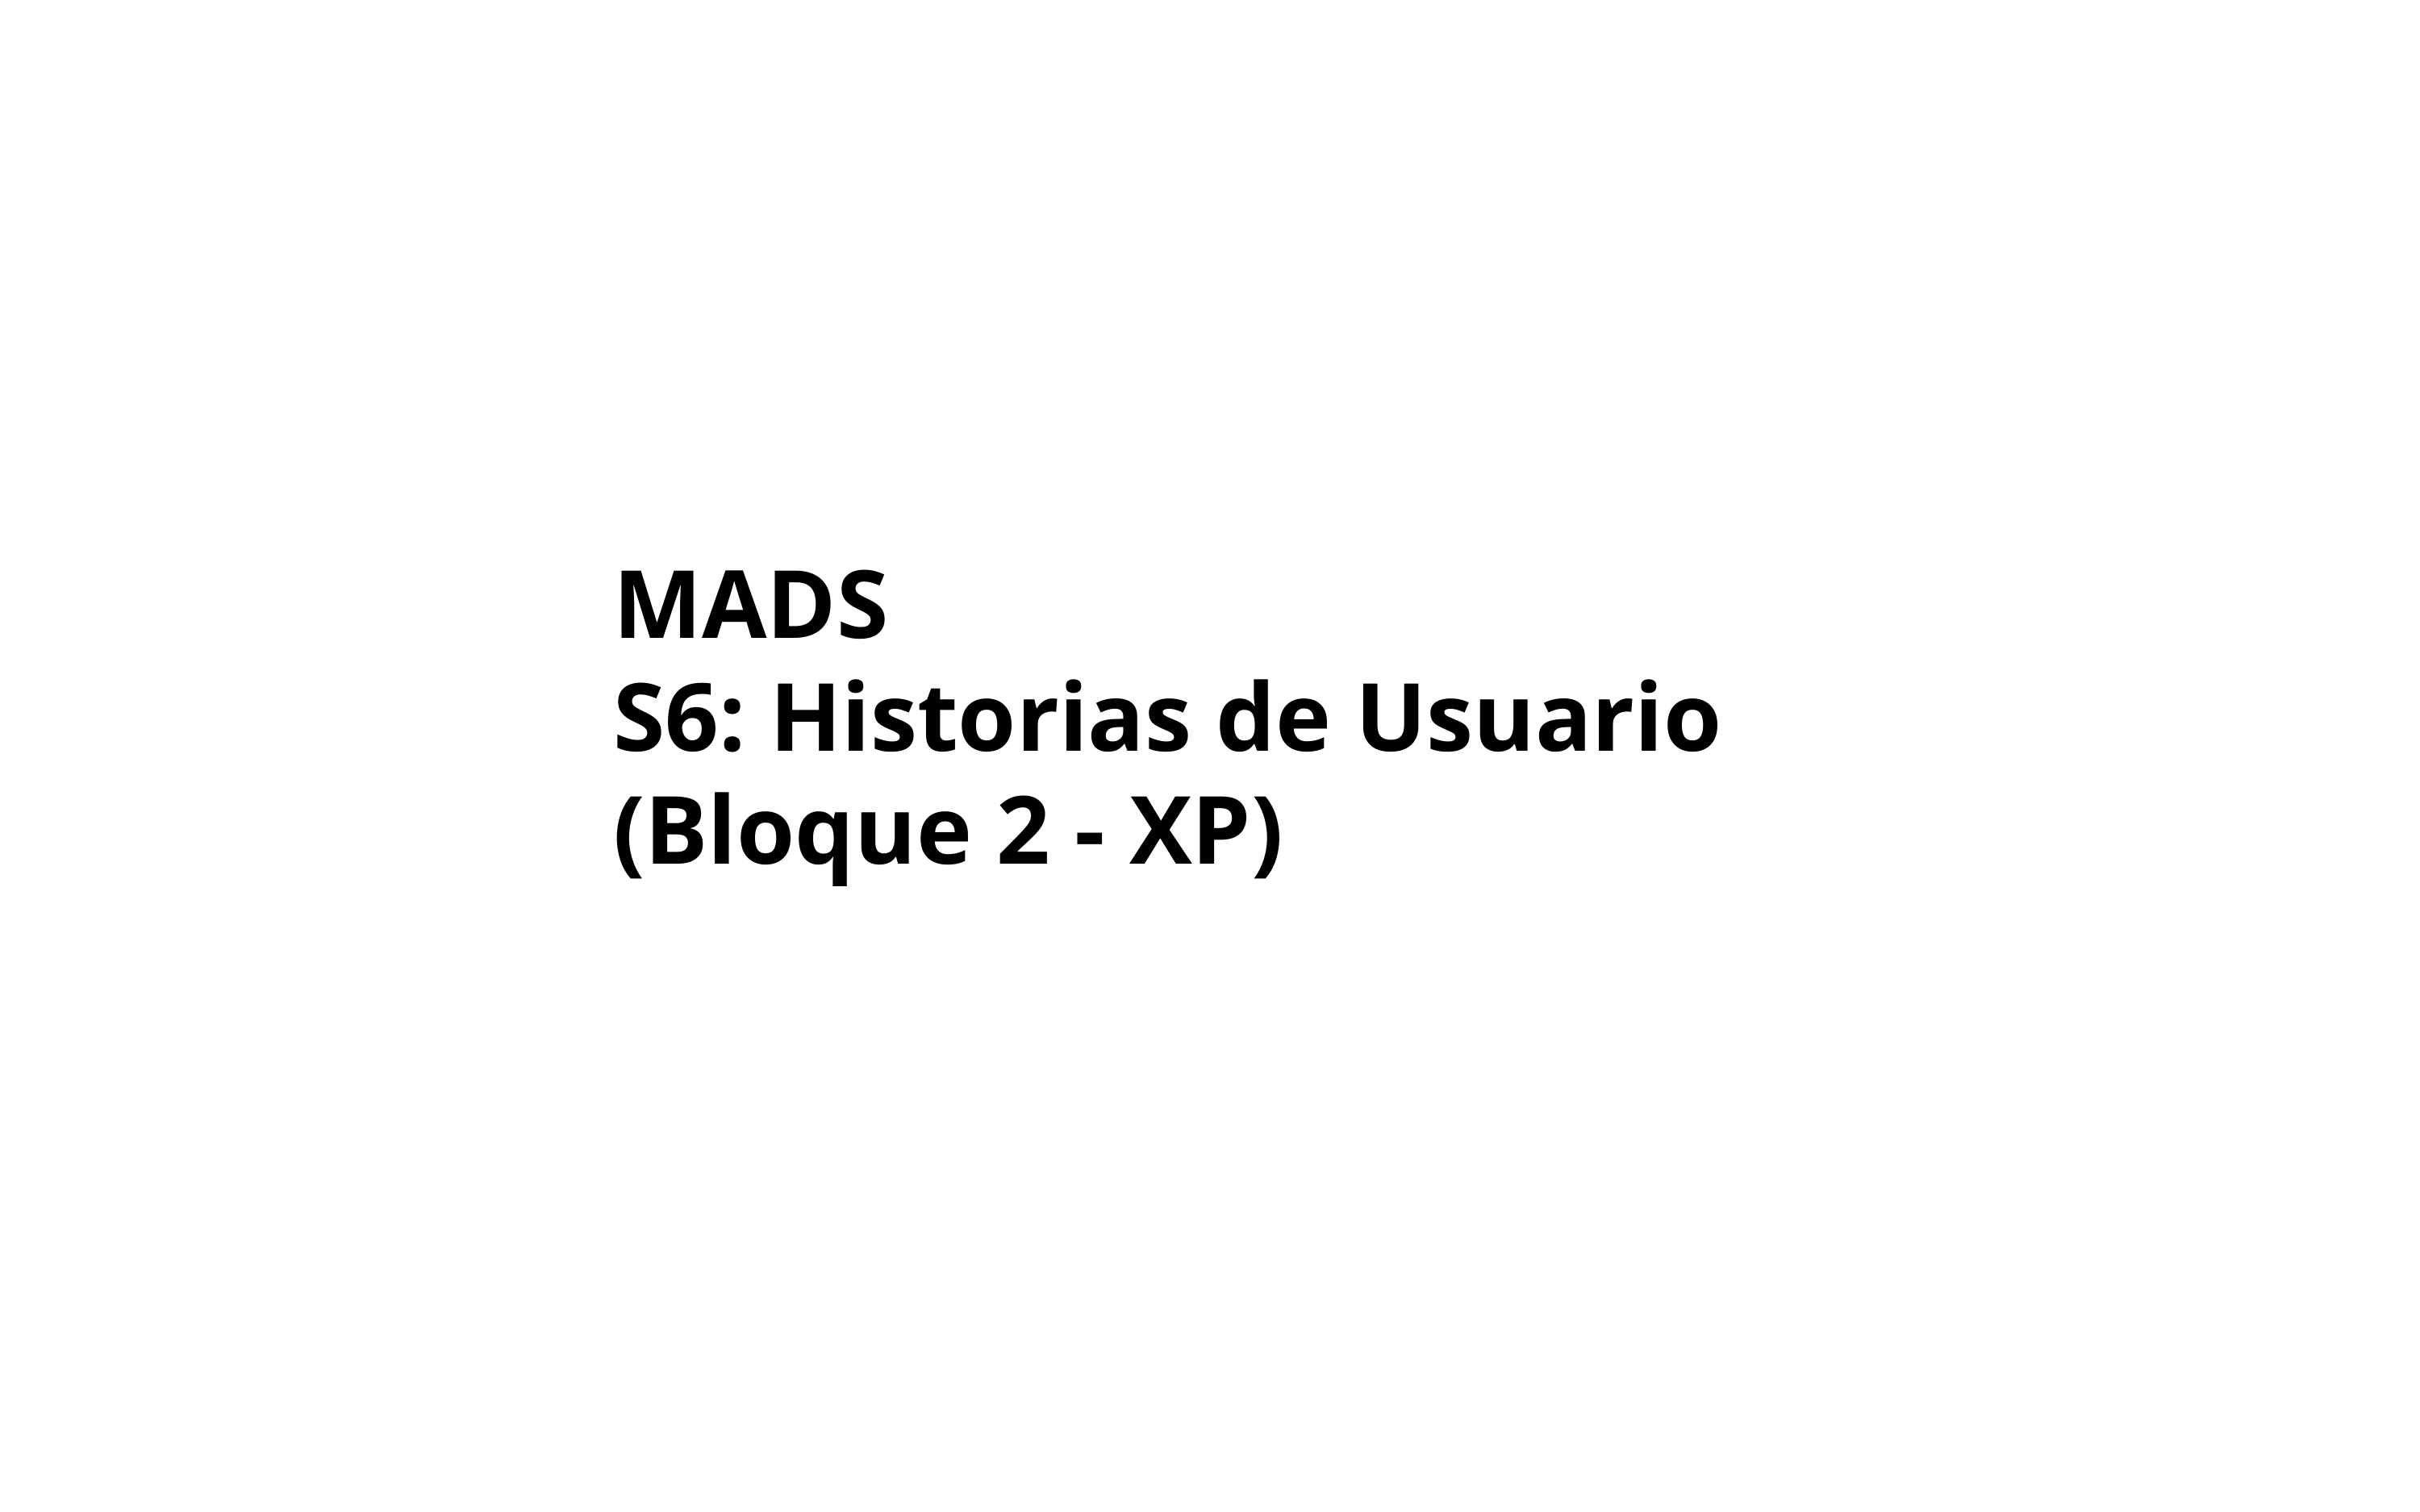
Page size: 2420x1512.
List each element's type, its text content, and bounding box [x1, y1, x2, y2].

title MADS S6: Historias de Usuario (Bloque 2 - XP) [606, 508, 1934, 891]
